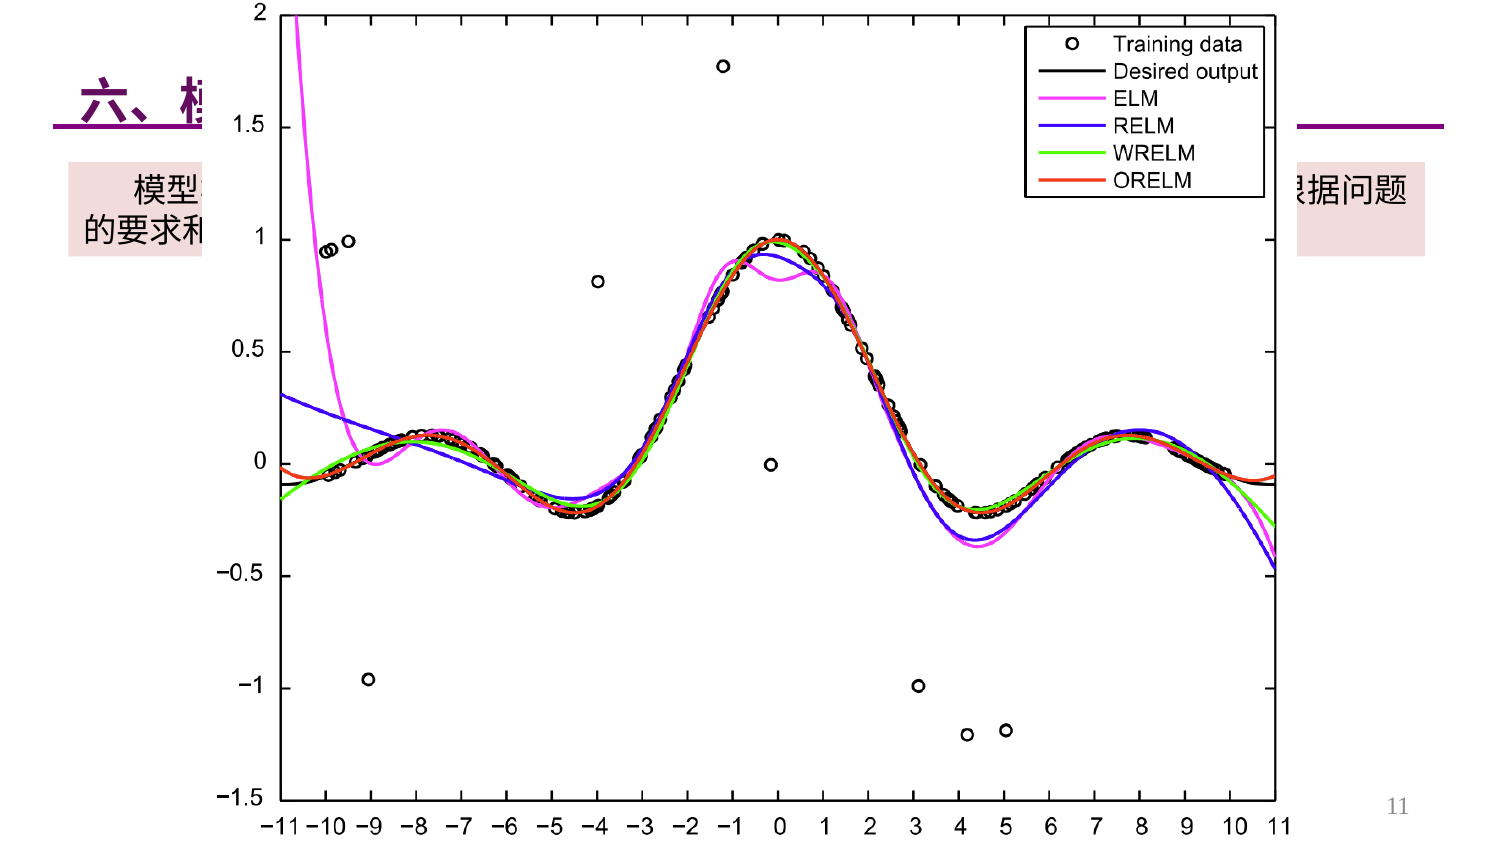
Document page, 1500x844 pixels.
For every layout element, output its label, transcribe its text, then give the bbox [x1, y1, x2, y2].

text_box 六、模型分析与检验 [64, 31, 197, 137]
text_box 模型检验就是对所建立的模型就其可行性、准确性和实用性等进行检验，一般根据问题的要求和模型特点主要包括敏感性分析、误差分析、新旧模型的对比等等。 [68, 161, 197, 257]
slide_number 11 [1301, 782, 1425, 827]
text_box 模型检验就是对所建立的模型就其可行性、准确性和实用性等进行检验，一般根据问题的要求和模型特点主要包括敏感性分析、误差分析、新旧模型的对比等等。 [1301, 161, 1425, 257]
picture [202, 0, 1298, 844]
